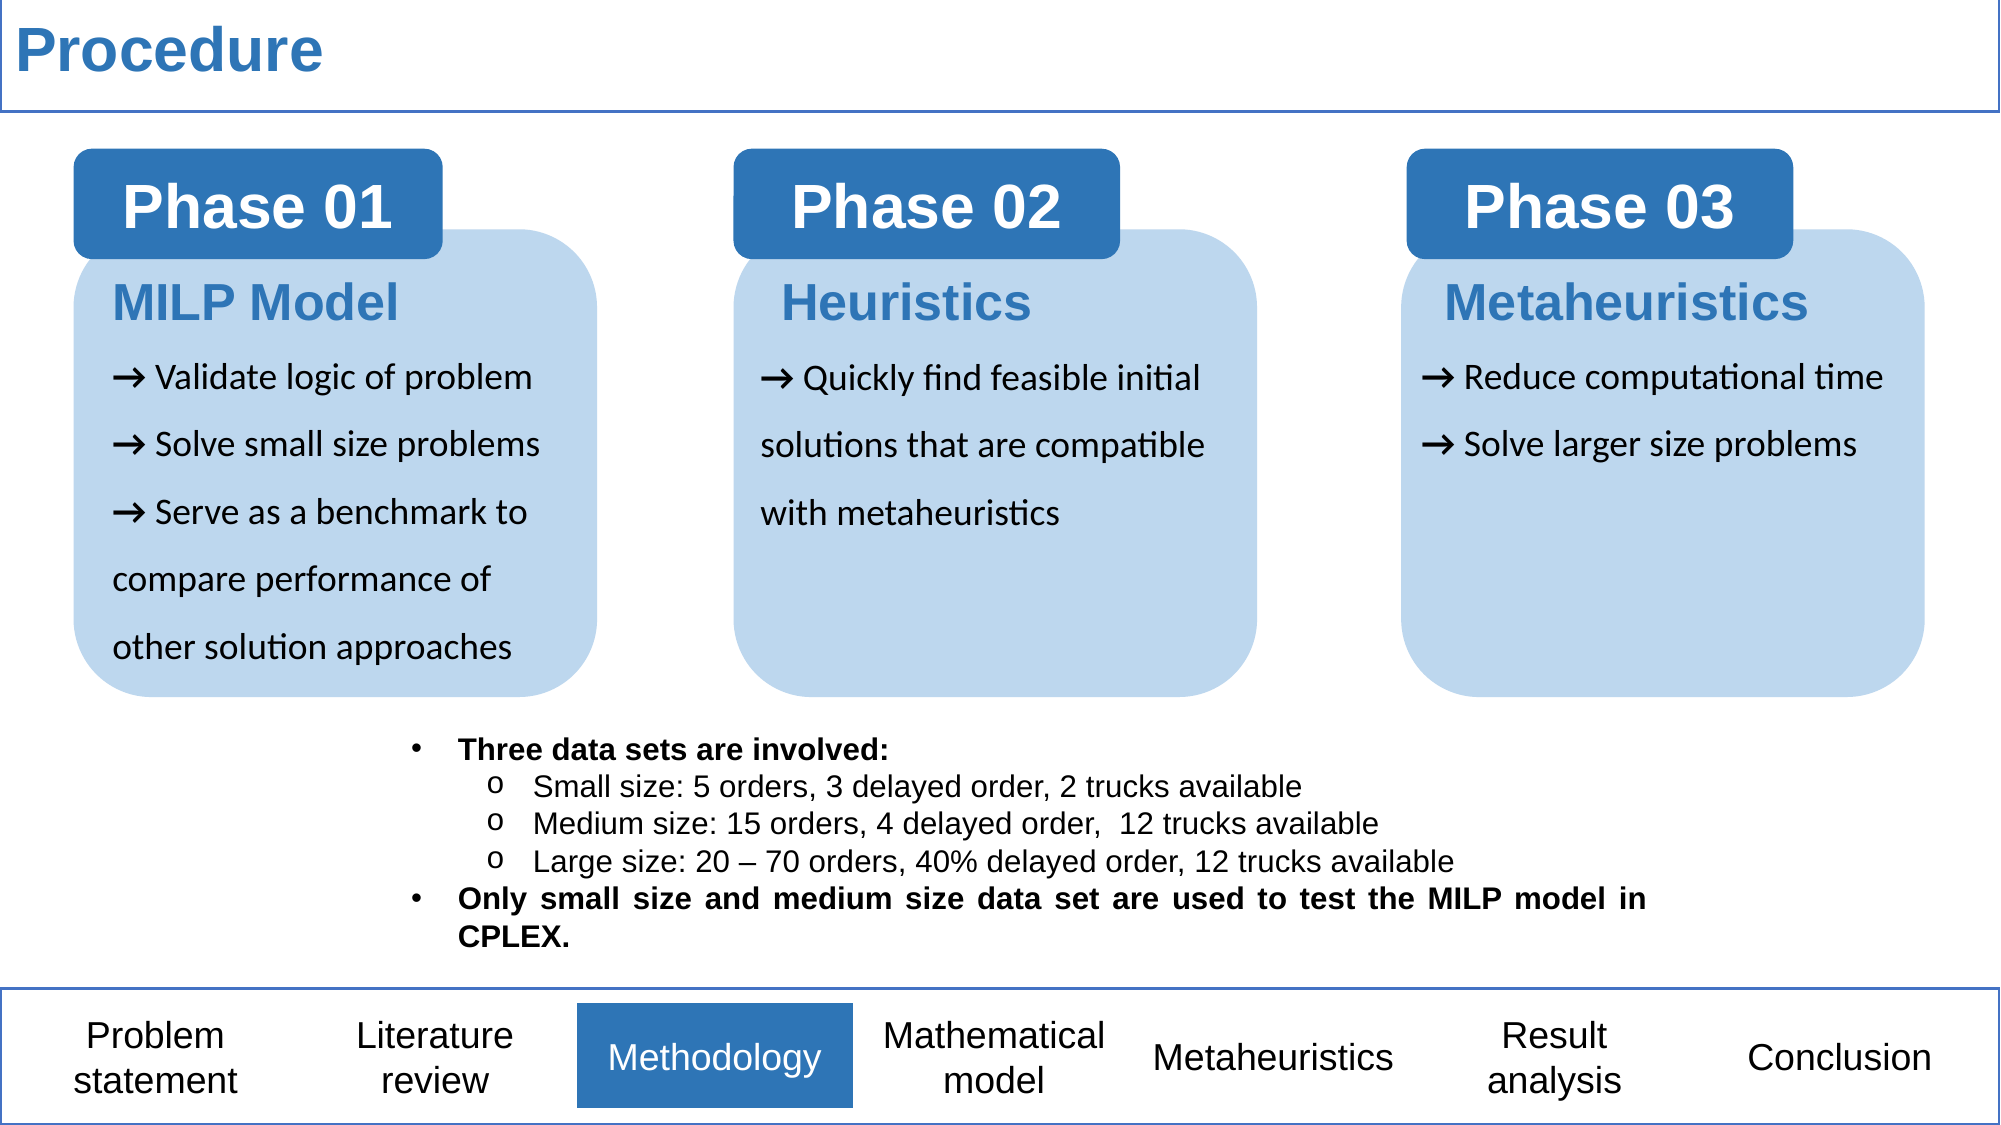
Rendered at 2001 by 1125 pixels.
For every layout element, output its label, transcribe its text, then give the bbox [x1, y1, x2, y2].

text_box Literature review [297, 1003, 573, 1108]
title Procedure [0, 0, 2000, 112]
text_box Problem statement [17, 1003, 294, 1108]
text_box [1401, 148, 1925, 698]
text_box Mathematical model [856, 1003, 1132, 1108]
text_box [73, 148, 598, 739]
text_box Methodology [577, 1003, 853, 1108]
text_box Three data sets are involved: Small size: 5 orders, 3 delayed order, 2 trucks available Medium size: 15 orders, 4 delayed order, 12 trucks available Large size: 20 – 70 orders, 40% delayed order, 12 trucks available Only small size and medium size data set are used to test the MILP model in CPLEX. [396, 721, 1663, 961]
text_box Result analysis [1416, 1003, 1693, 1108]
text_box Metaheuristics [1135, 1003, 1411, 1108]
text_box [733, 148, 1258, 698]
text_box Conclusion [1702, 1003, 1978, 1108]
text_box [0, 988, 2000, 1125]
